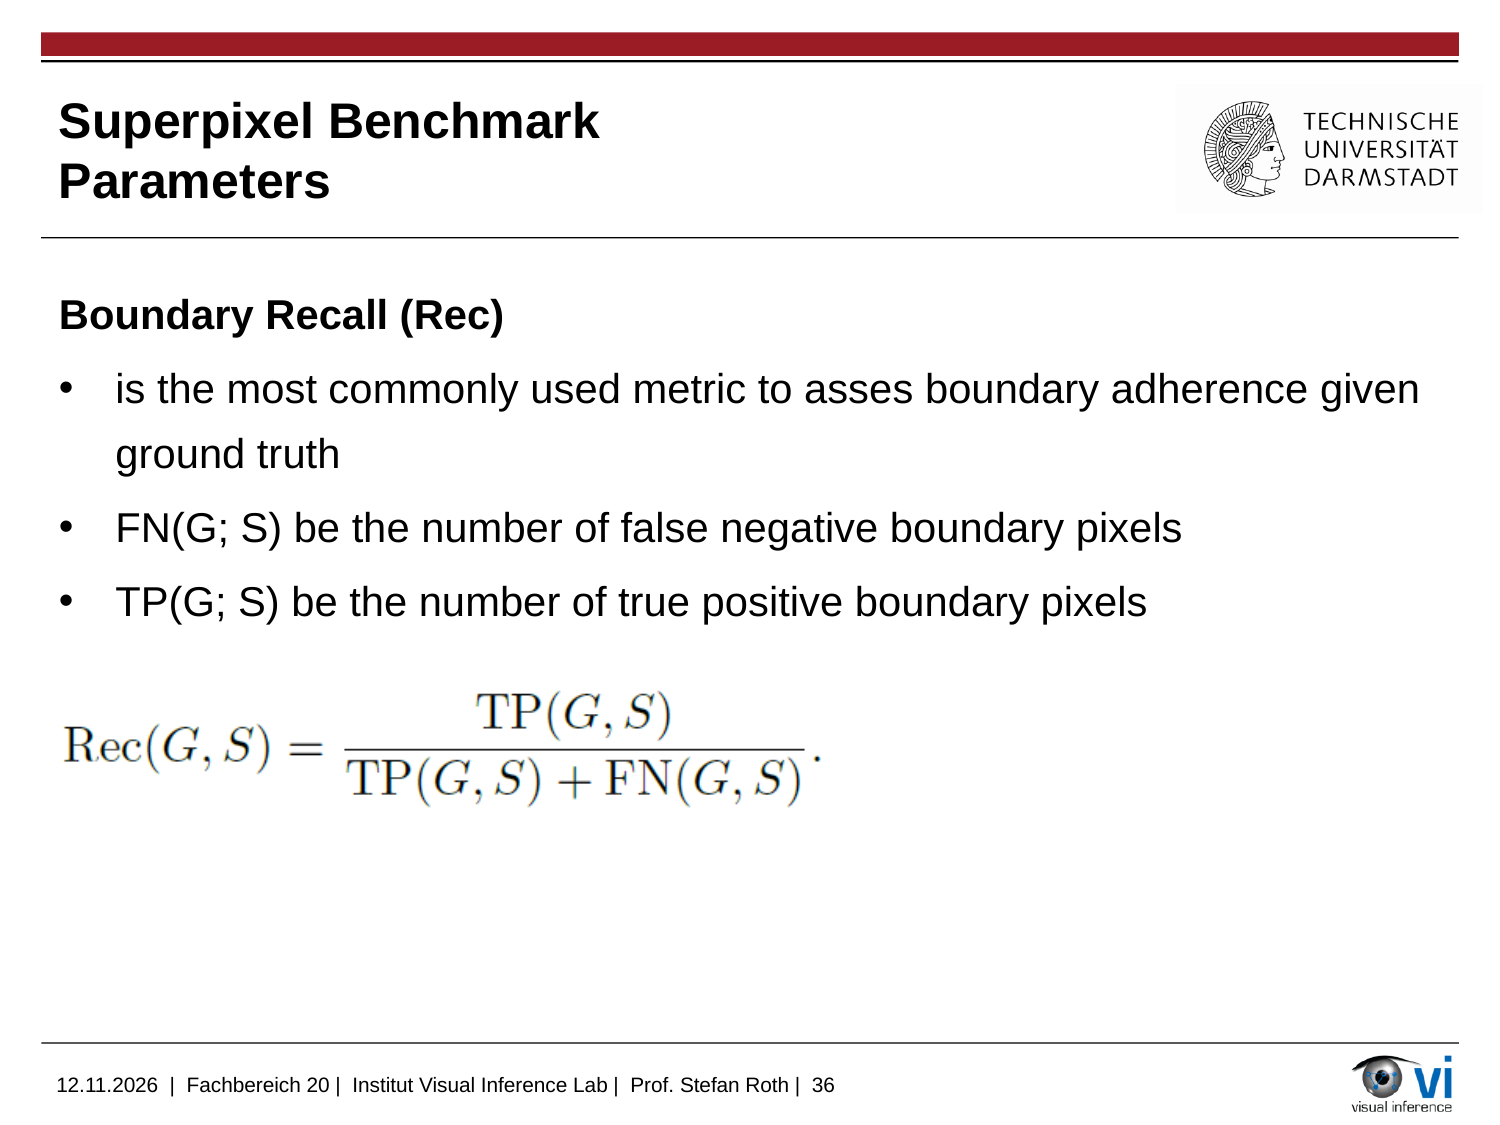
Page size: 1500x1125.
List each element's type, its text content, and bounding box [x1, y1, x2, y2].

list Boundary Recall (Rec) is the most commonly used metric to asses boundary adherence given ground truth FN(G; S) be the number of false negative boundary pixels TP(G; S) be the number of true positive boundary pixels [58, 265, 1459, 1001]
title Superpixel Benchmark Parameters [58, 79, 1149, 218]
picture [1351, 1055, 1500, 1112]
picture [41, 650, 844, 828]
picture [1175, 84, 1483, 214]
